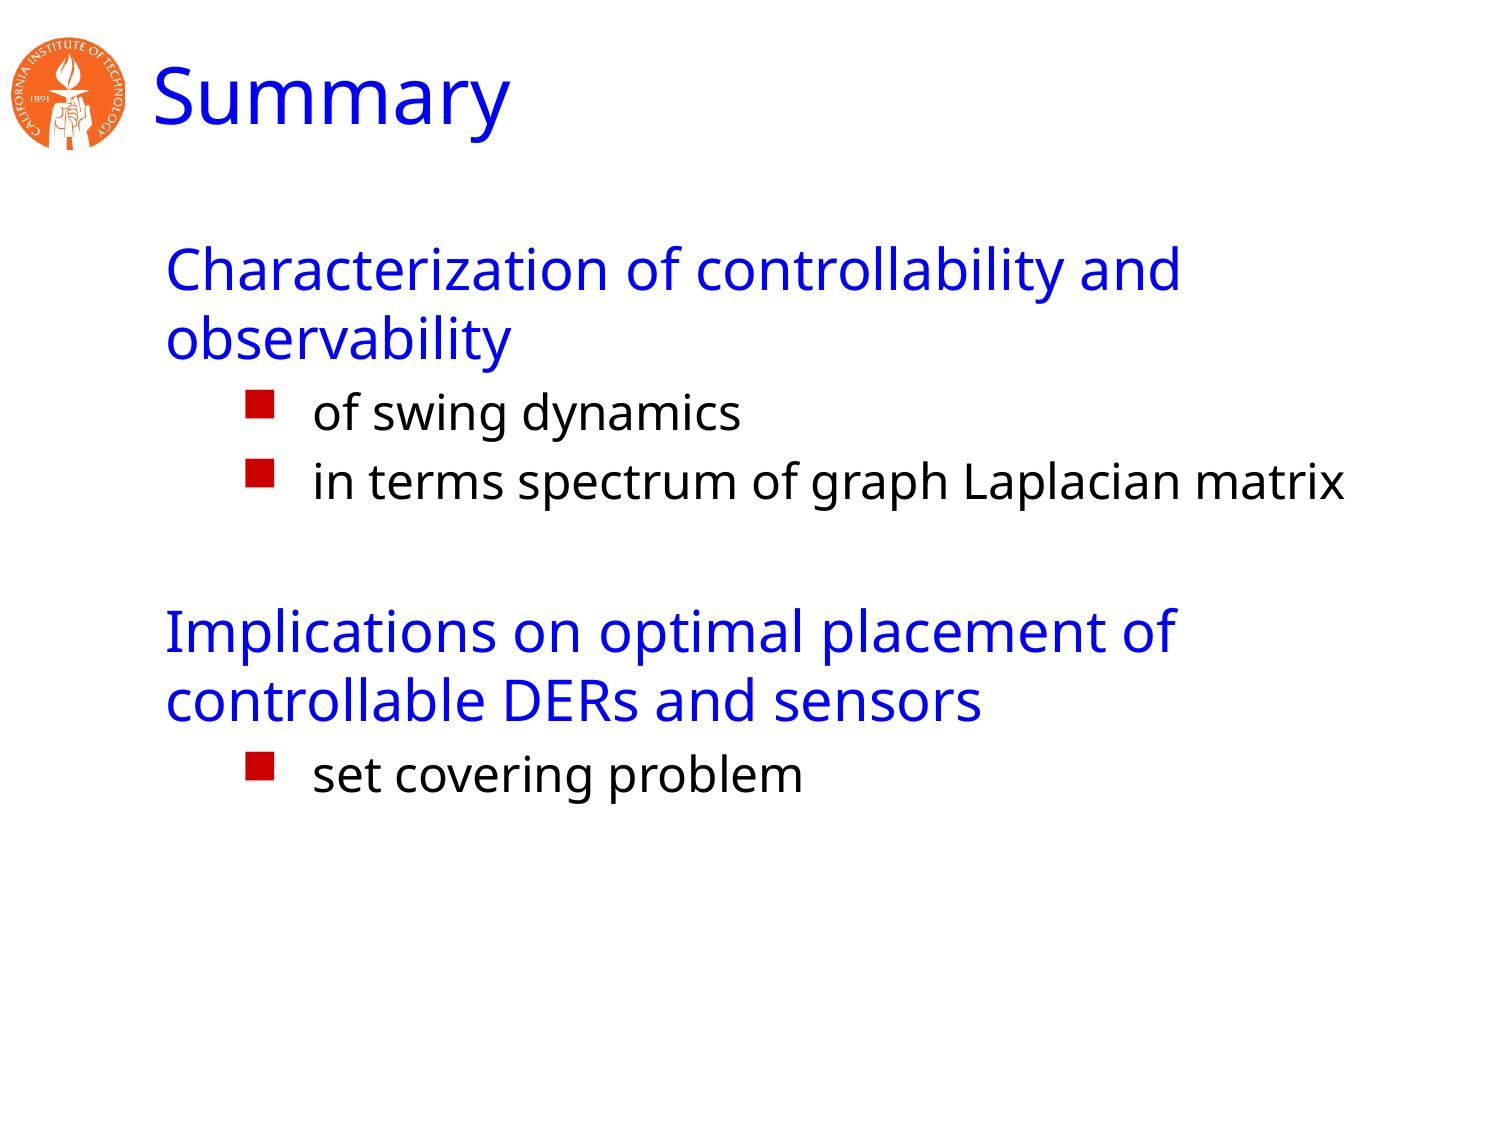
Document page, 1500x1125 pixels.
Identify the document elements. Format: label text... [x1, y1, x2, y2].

title Summary [137, 37, 1463, 176]
list Characterization of controllability and observability of swing dynamics in terms spectrum of graph Laplacian matrix Implications on optimal placement of controllable DERs and sensors set covering problem [149, 224, 1451, 813]
